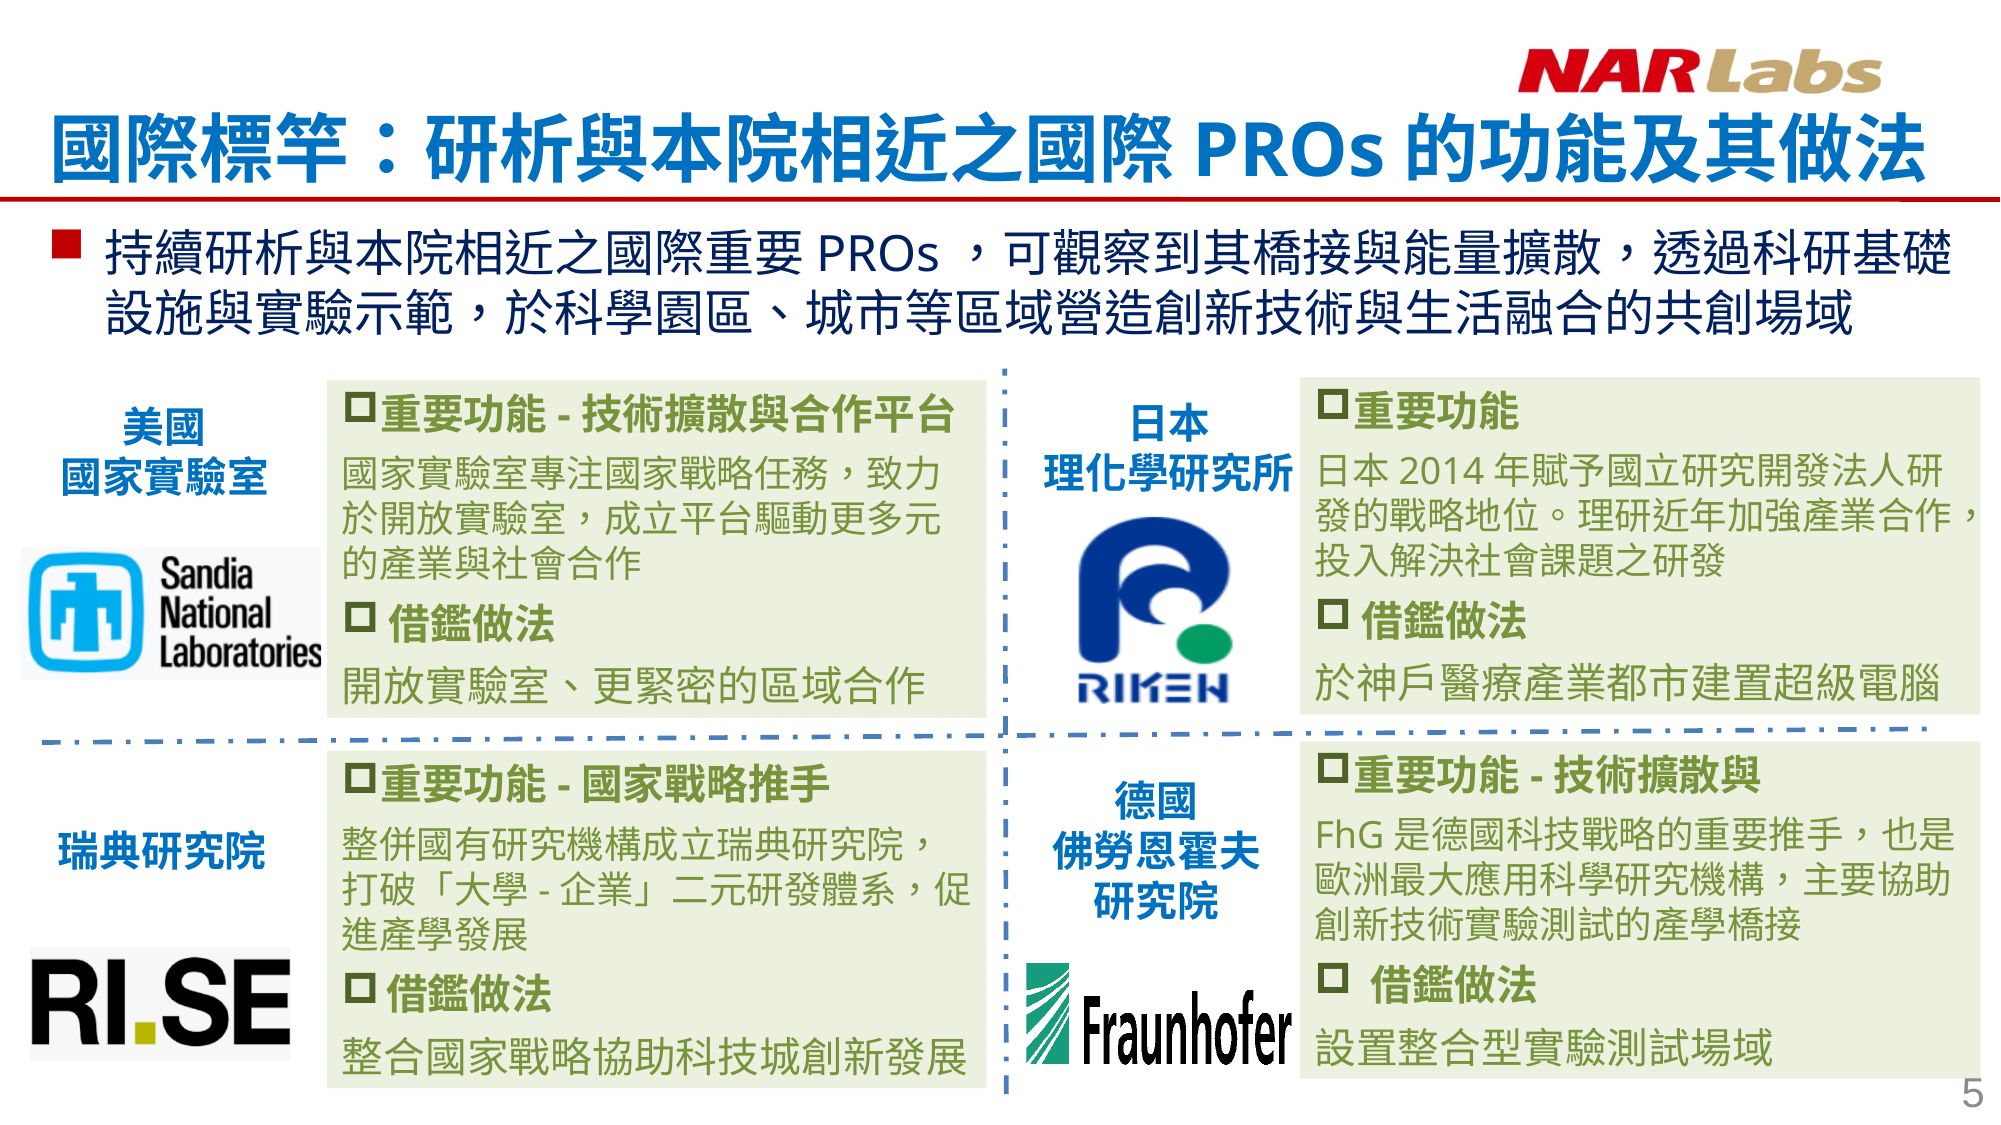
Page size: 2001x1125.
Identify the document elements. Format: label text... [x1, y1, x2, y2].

text_box 重要功能-技術擴散與合作平台 國家實驗室專注國家戰略任務，致力於開放實驗室，成立平台驅動更多元的產業與社會合作 借鑑做法 開放實驗室、更緊密的區域合作 [327, 380, 987, 718]
text_box 持續研析與本院相近之國際重要PROs，可觀察到其橋接與能量擴散，透過科研基礎設施與實驗示範，於科學園區、城市等區域營造創新技術與生活融合的共創場域 [33, 213, 1994, 349]
text_box 美國 國家實驗室 [45, 393, 284, 508]
text_box 重要功能-技術擴散與 FhG是德國科技戰略的重要推手，也是歐洲最大應用科學研究機構，主要協助創新技術實驗測試的產學橋接 借鑑做法 設置整合型實驗測試場域 [1299, 741, 1981, 1079]
text_box 國際標竿：研析與本院相近之國際PROs的功能及其做法 [34, 94, 1981, 199]
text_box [41, 728, 1938, 743]
text_box 重要功能 日本2014年賦予國立研究開發法人研發的戰略地位。理研近年加強產業合作，投入解決社會課題之研發 借鑑做法 於神戶醫療產業都市建置超級電腦 [1299, 377, 1981, 715]
slide_number 5 [1533, 1061, 2000, 1122]
text_box 瑞典研究院 [42, 817, 282, 883]
text_box 德國 佛勞恩霍夫 研究院 [1013, 767, 1299, 933]
text_box 重要功能-國家戰略推手 整併國有研究機構成立瑞典研究院，打破「大學-企業」二元研發體系，促進產學發展 借鑑做法 整合國家戰略協助科技城創新發展 [327, 754, 987, 1089]
picture [0, 0, 2001, 1125]
text_box 日本 理化學研究所 [1028, 389, 1310, 505]
